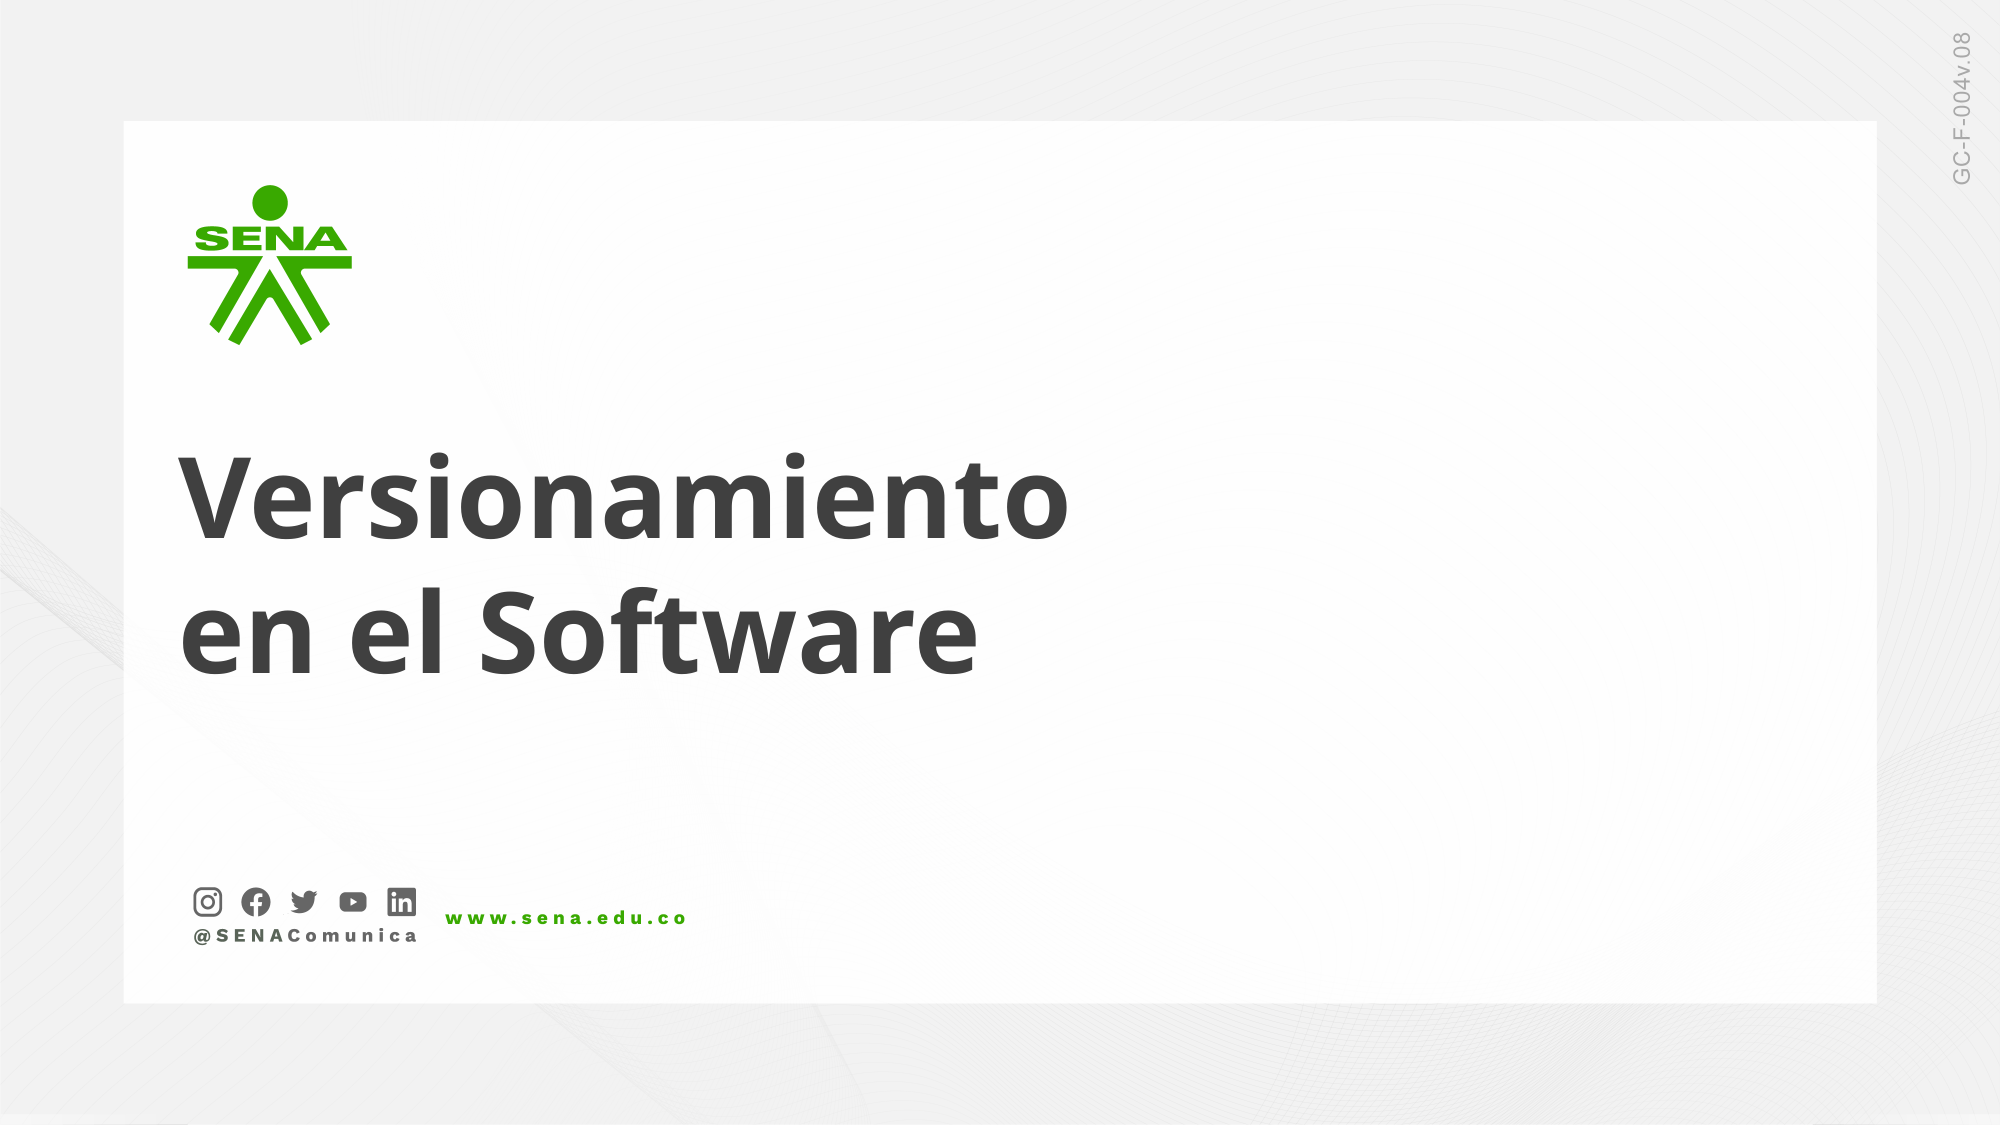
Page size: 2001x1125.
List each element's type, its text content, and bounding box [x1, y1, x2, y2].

picture [0, 0, 2000, 1125]
text_box Versionamiento en el Software [163, 418, 1222, 704]
